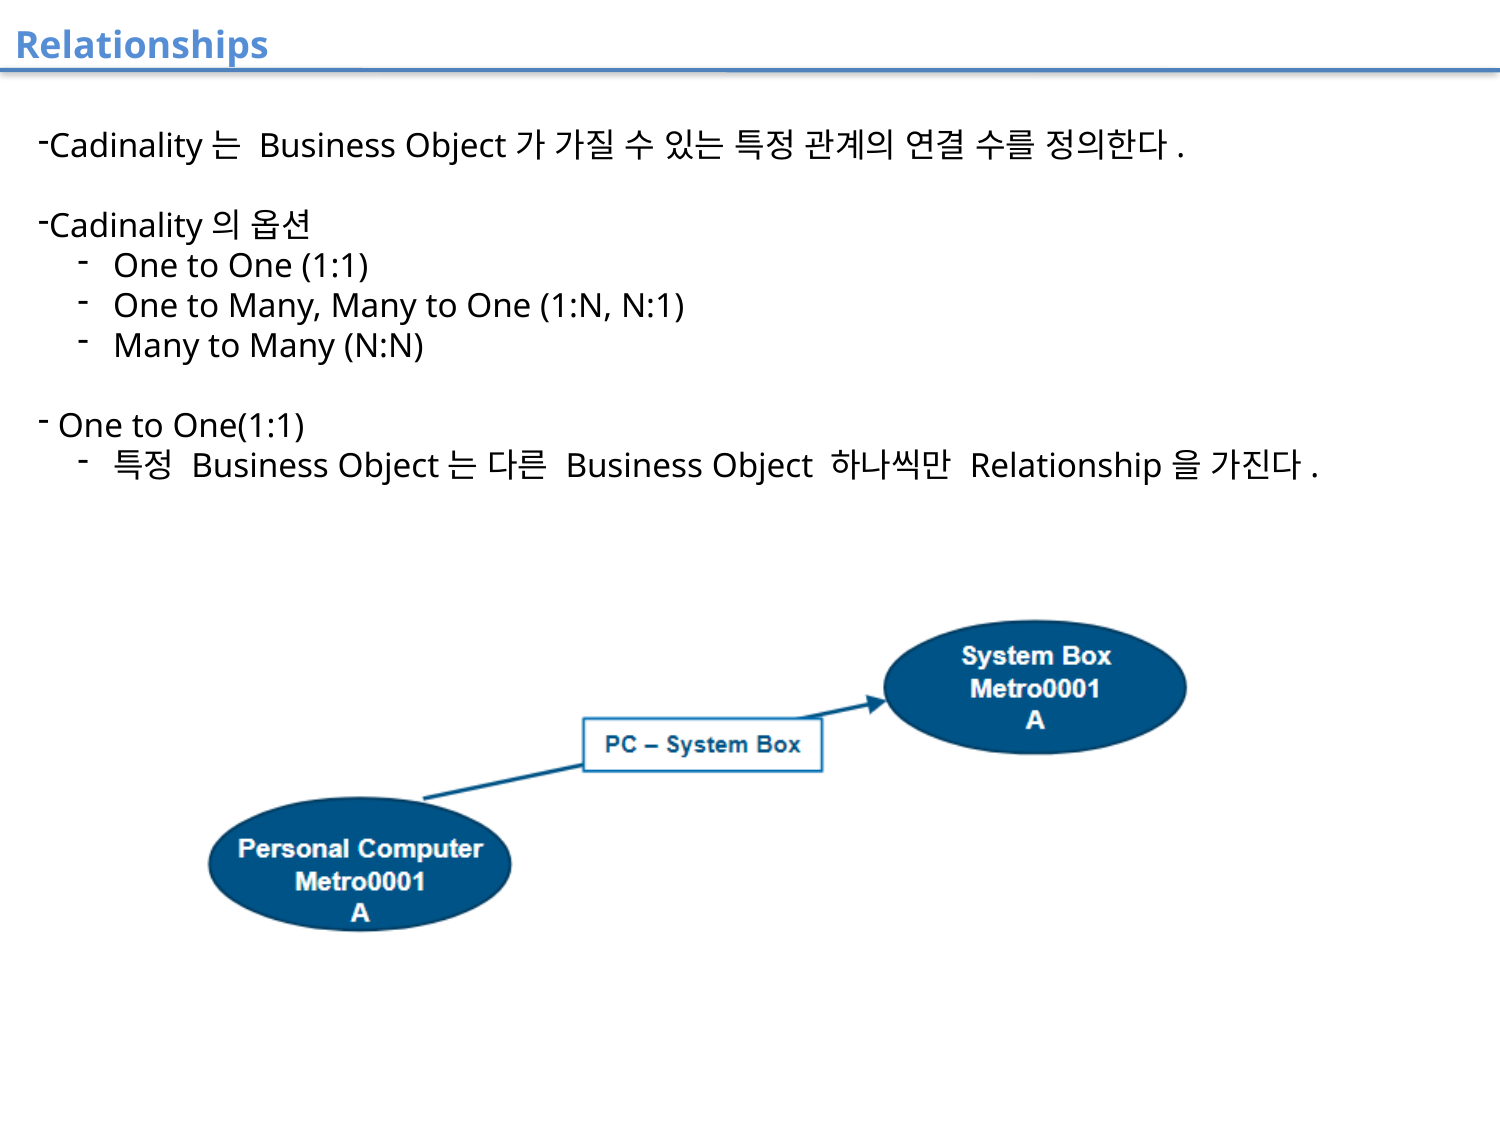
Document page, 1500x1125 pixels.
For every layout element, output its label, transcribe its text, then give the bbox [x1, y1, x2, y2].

text_box Cadinality는 Business Object가 가질 수 있는 특정 관계의 연결 수를 정의한다. Cadinality의 옵션 One to One (1:1) One to Many, Many to One (1:N, N:1) Many to Many (N:N) One to One(1:1) 특정 Business Object는 다른 Business Object 하나씩만 Relationship을 가진다. [23, 117, 1477, 532]
text_box Relationships [0, 13, 1090, 69]
picture [175, 585, 1217, 977]
